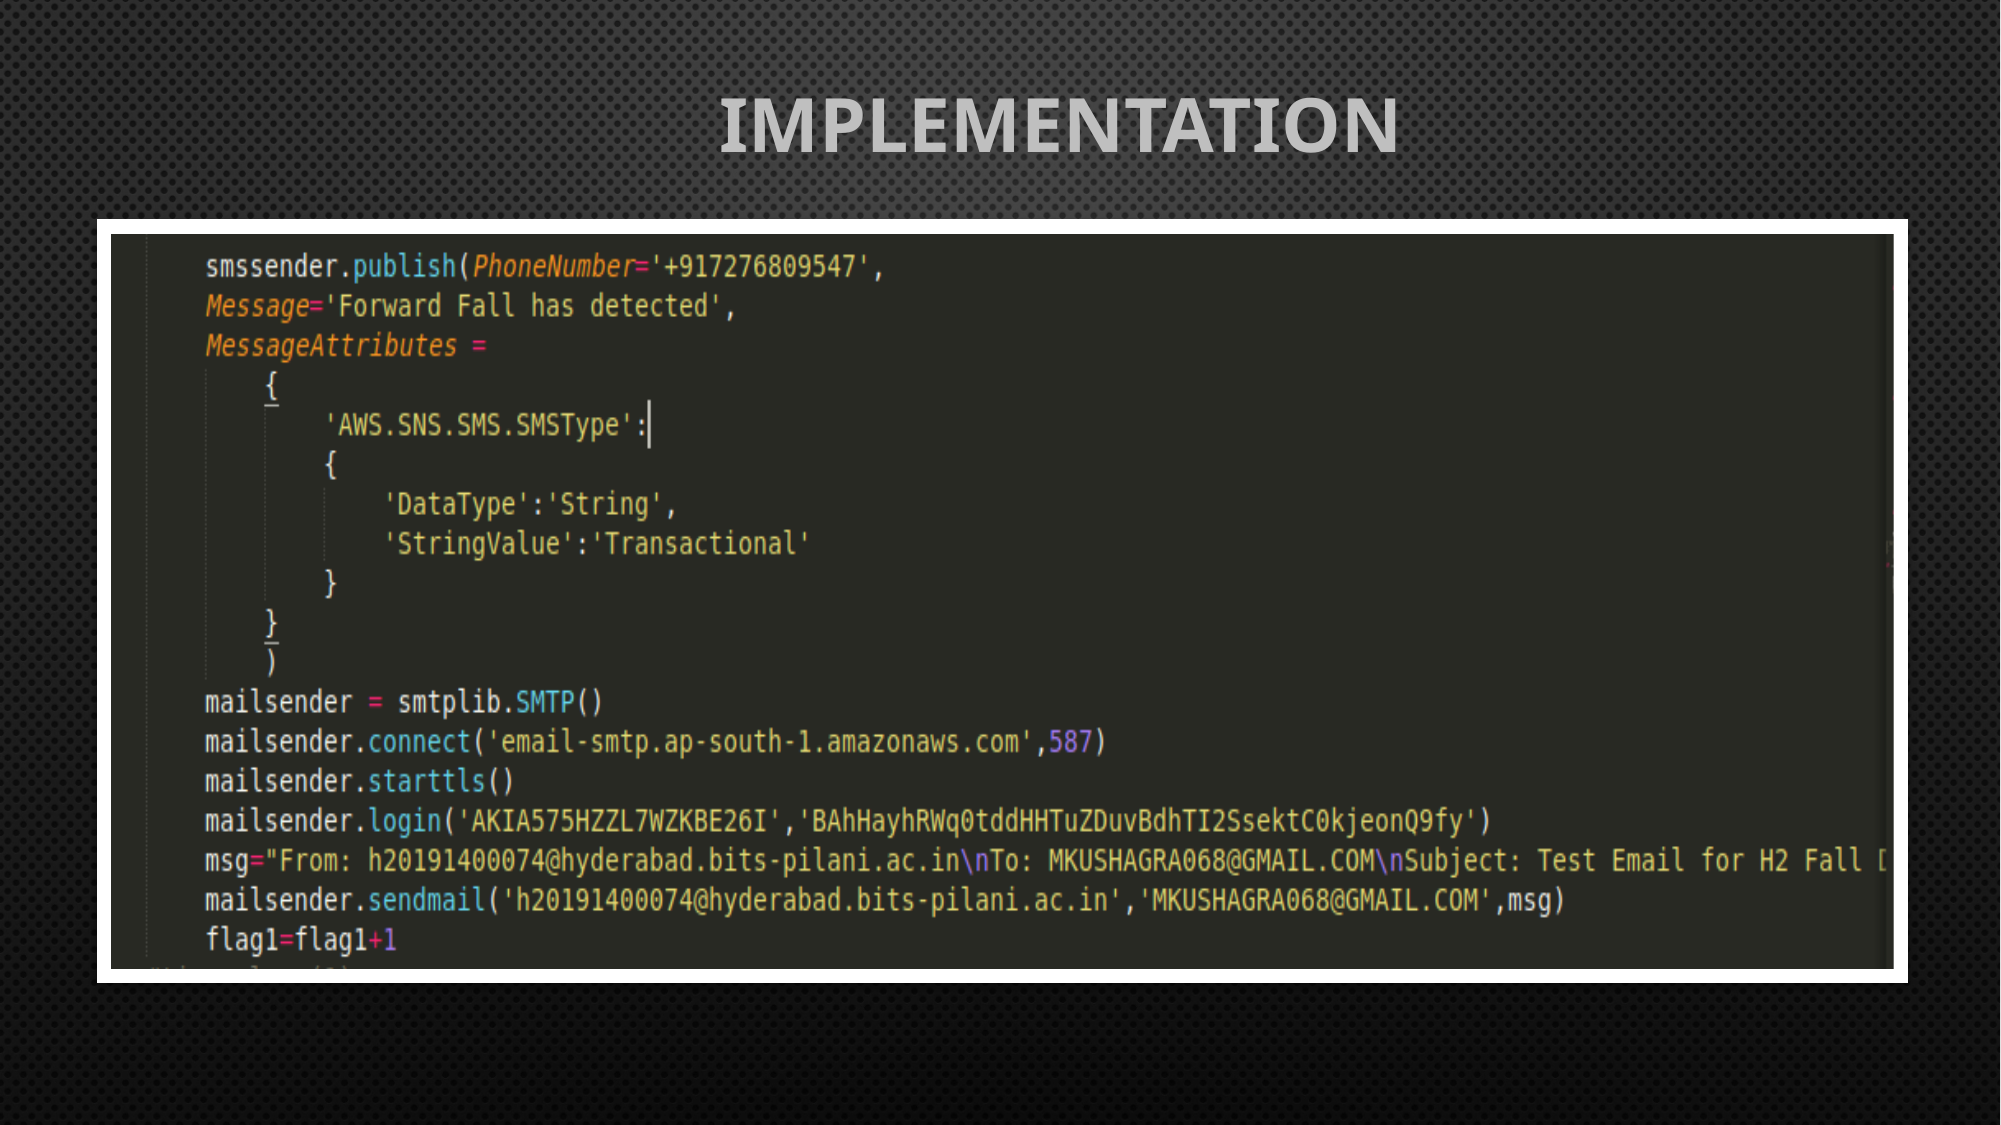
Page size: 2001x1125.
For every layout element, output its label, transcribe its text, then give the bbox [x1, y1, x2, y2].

title Implementation [67, 43, 1475, 203]
picture [110, 233, 1894, 969]
